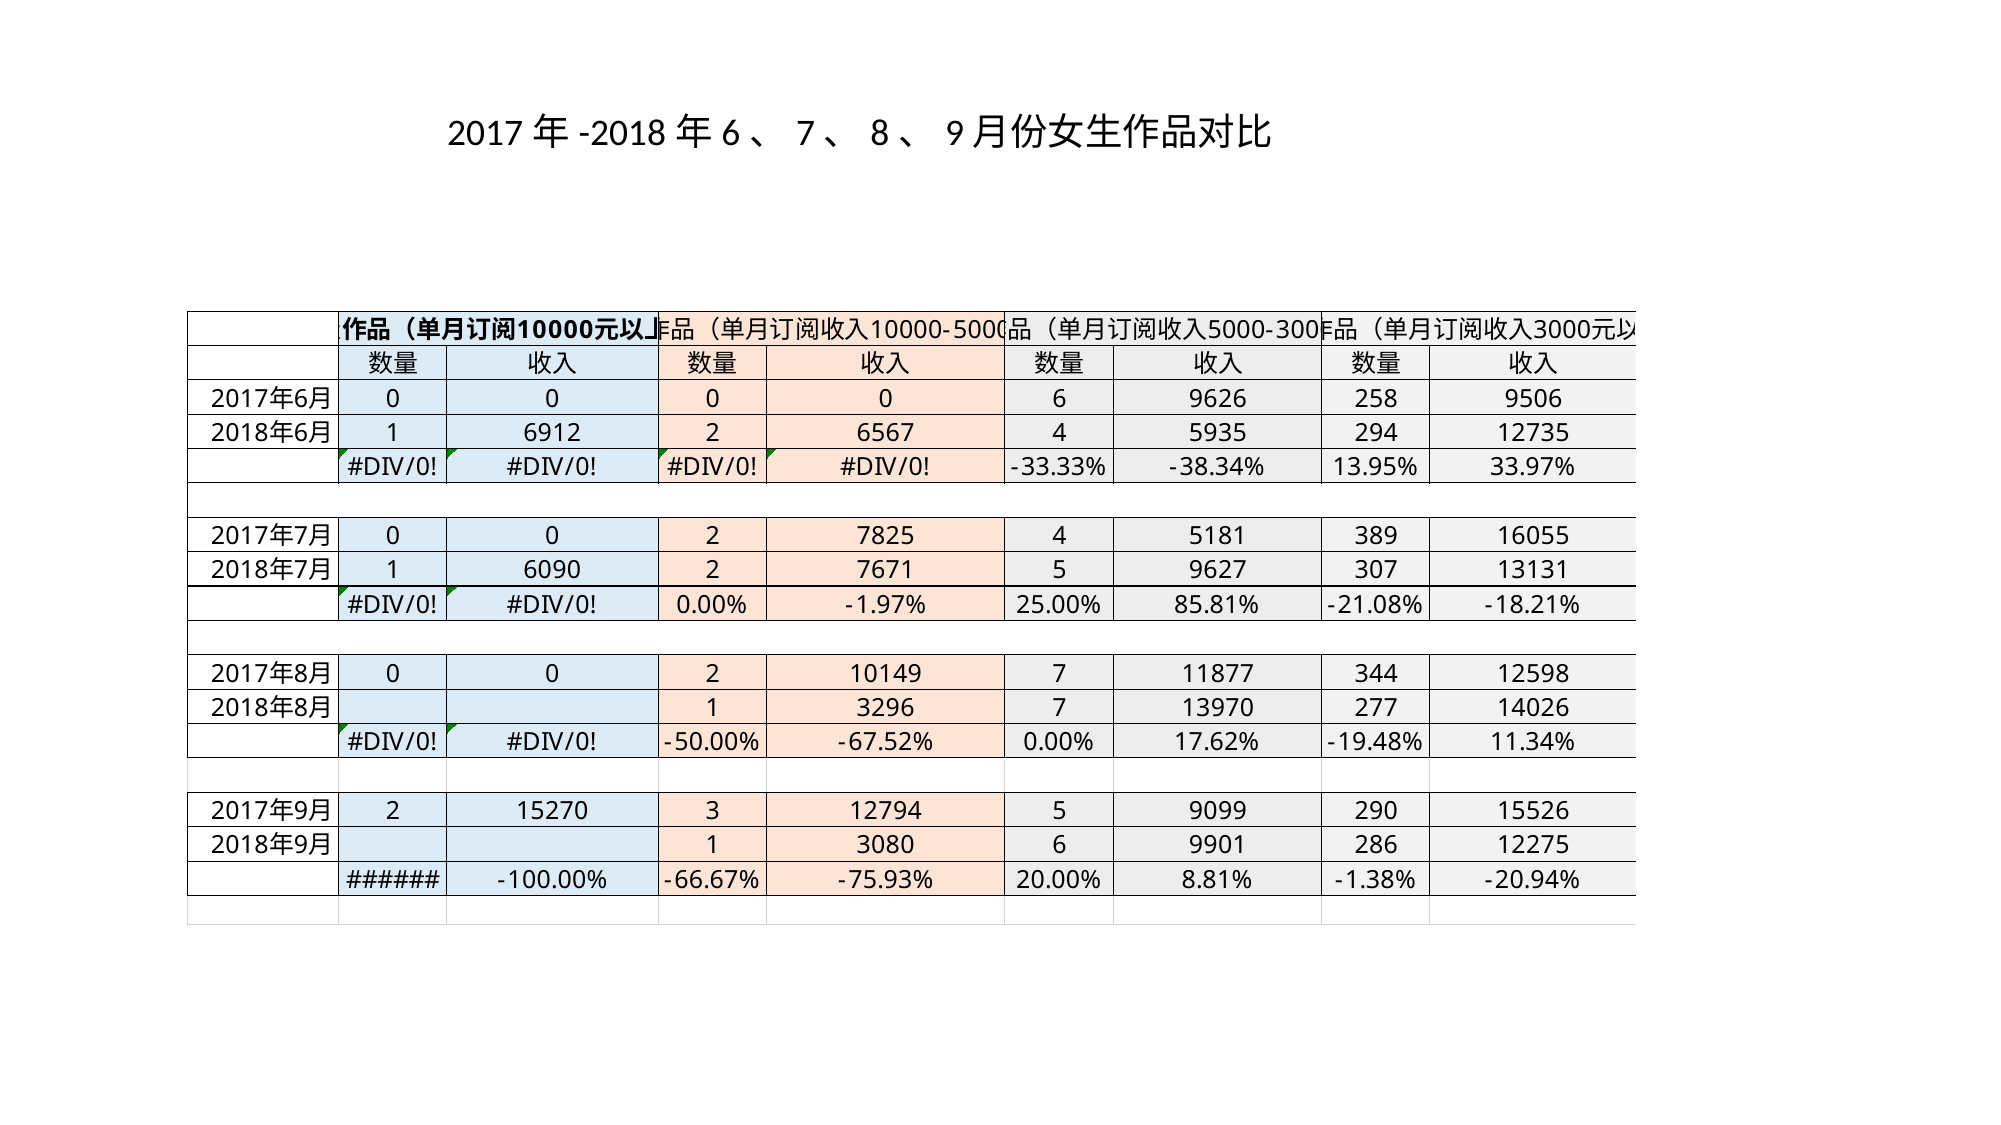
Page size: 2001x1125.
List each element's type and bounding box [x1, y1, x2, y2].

text_box [186, 310, 1637, 926]
text_box [432, 100, 1288, 161]
